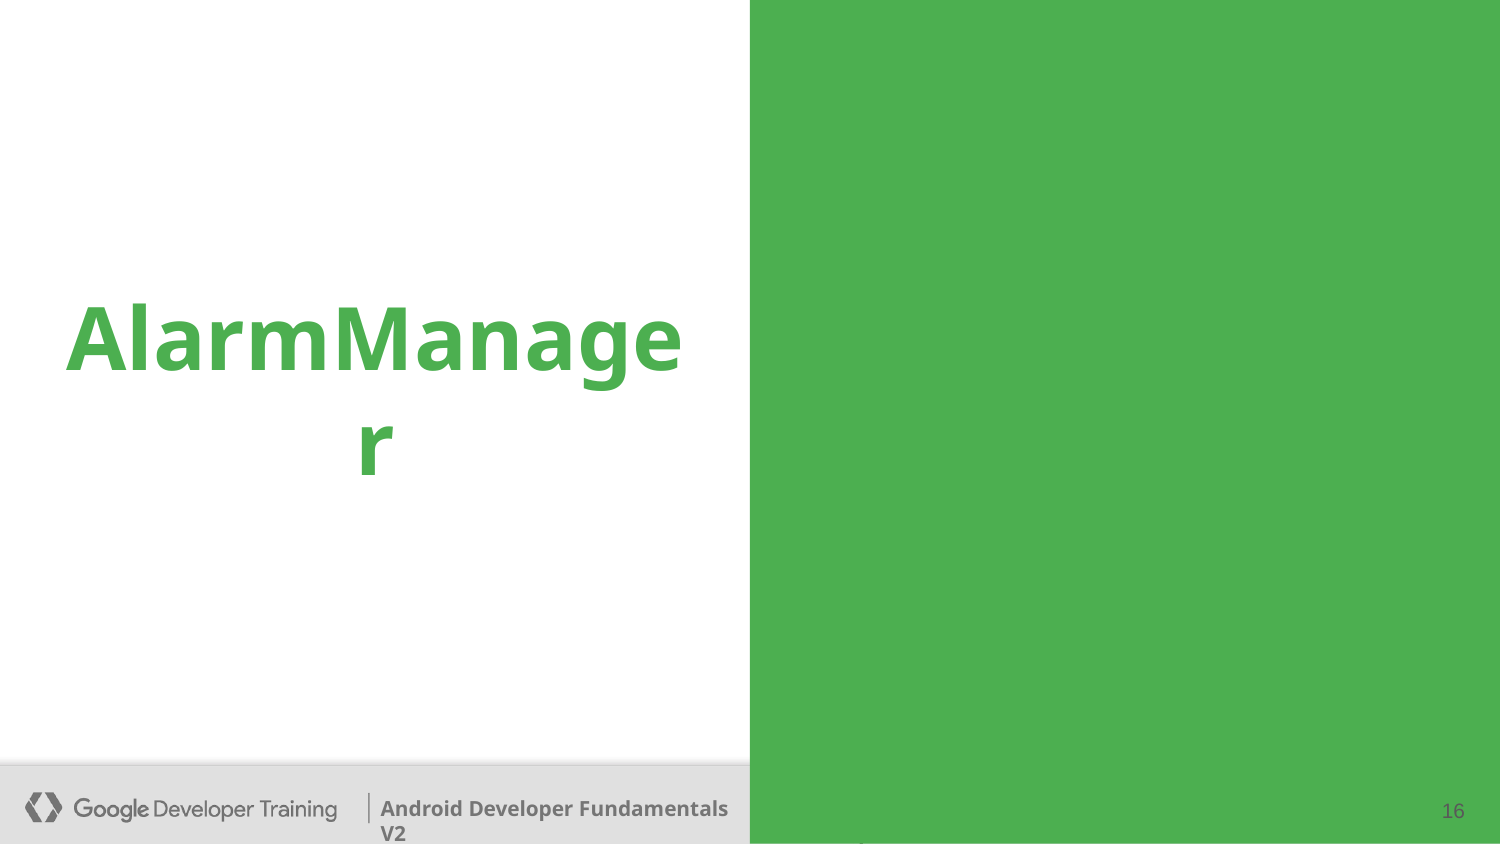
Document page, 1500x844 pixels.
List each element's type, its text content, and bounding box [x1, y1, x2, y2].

title AlarmManager [43, 264, 708, 508]
picture [0, 0, 749, 844]
slide_number ‹#› [1389, 777, 1480, 842]
